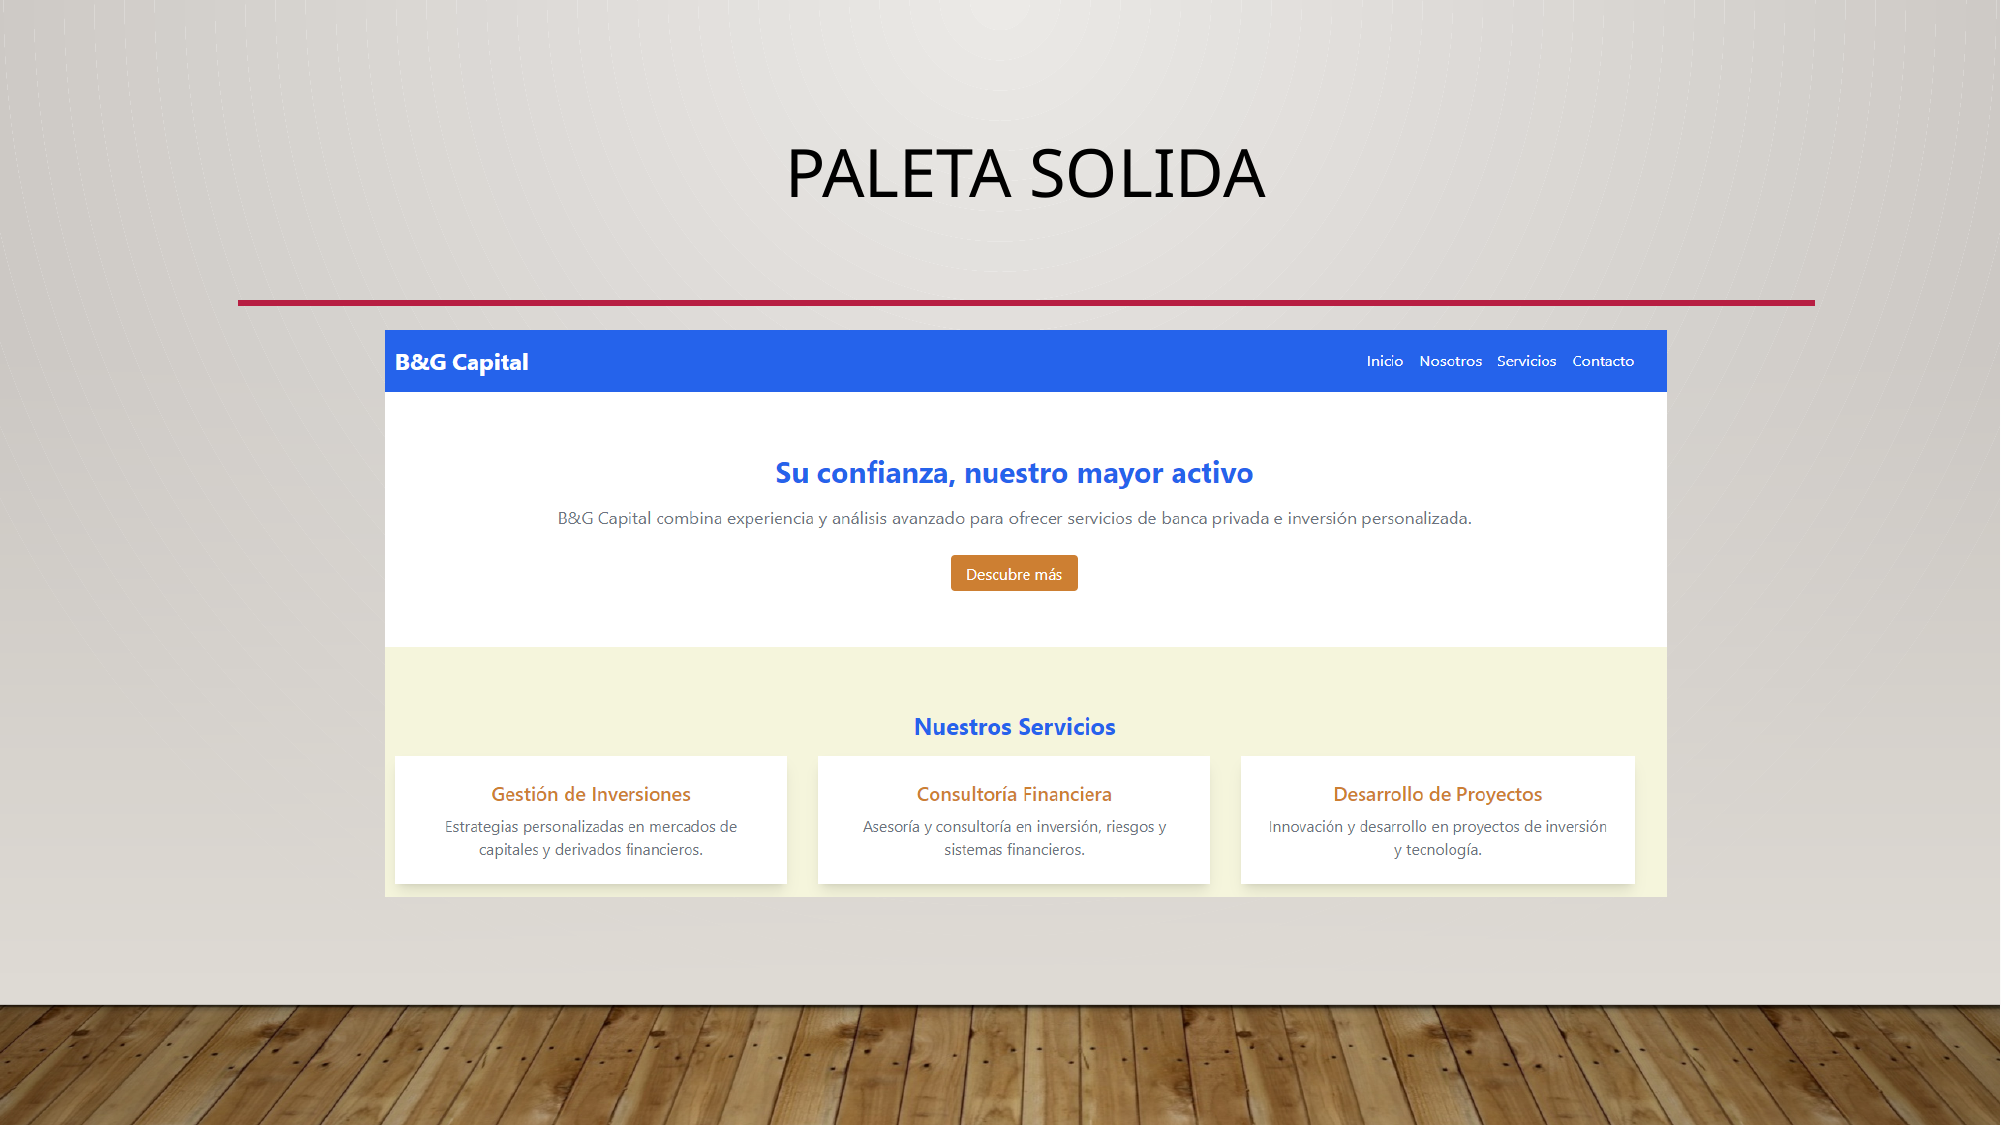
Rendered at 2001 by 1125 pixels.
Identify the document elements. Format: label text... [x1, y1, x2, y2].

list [385, 330, 1667, 897]
picture [0, 1005, 2000, 1125]
title Paleta Solida [238, 131, 1814, 305]
